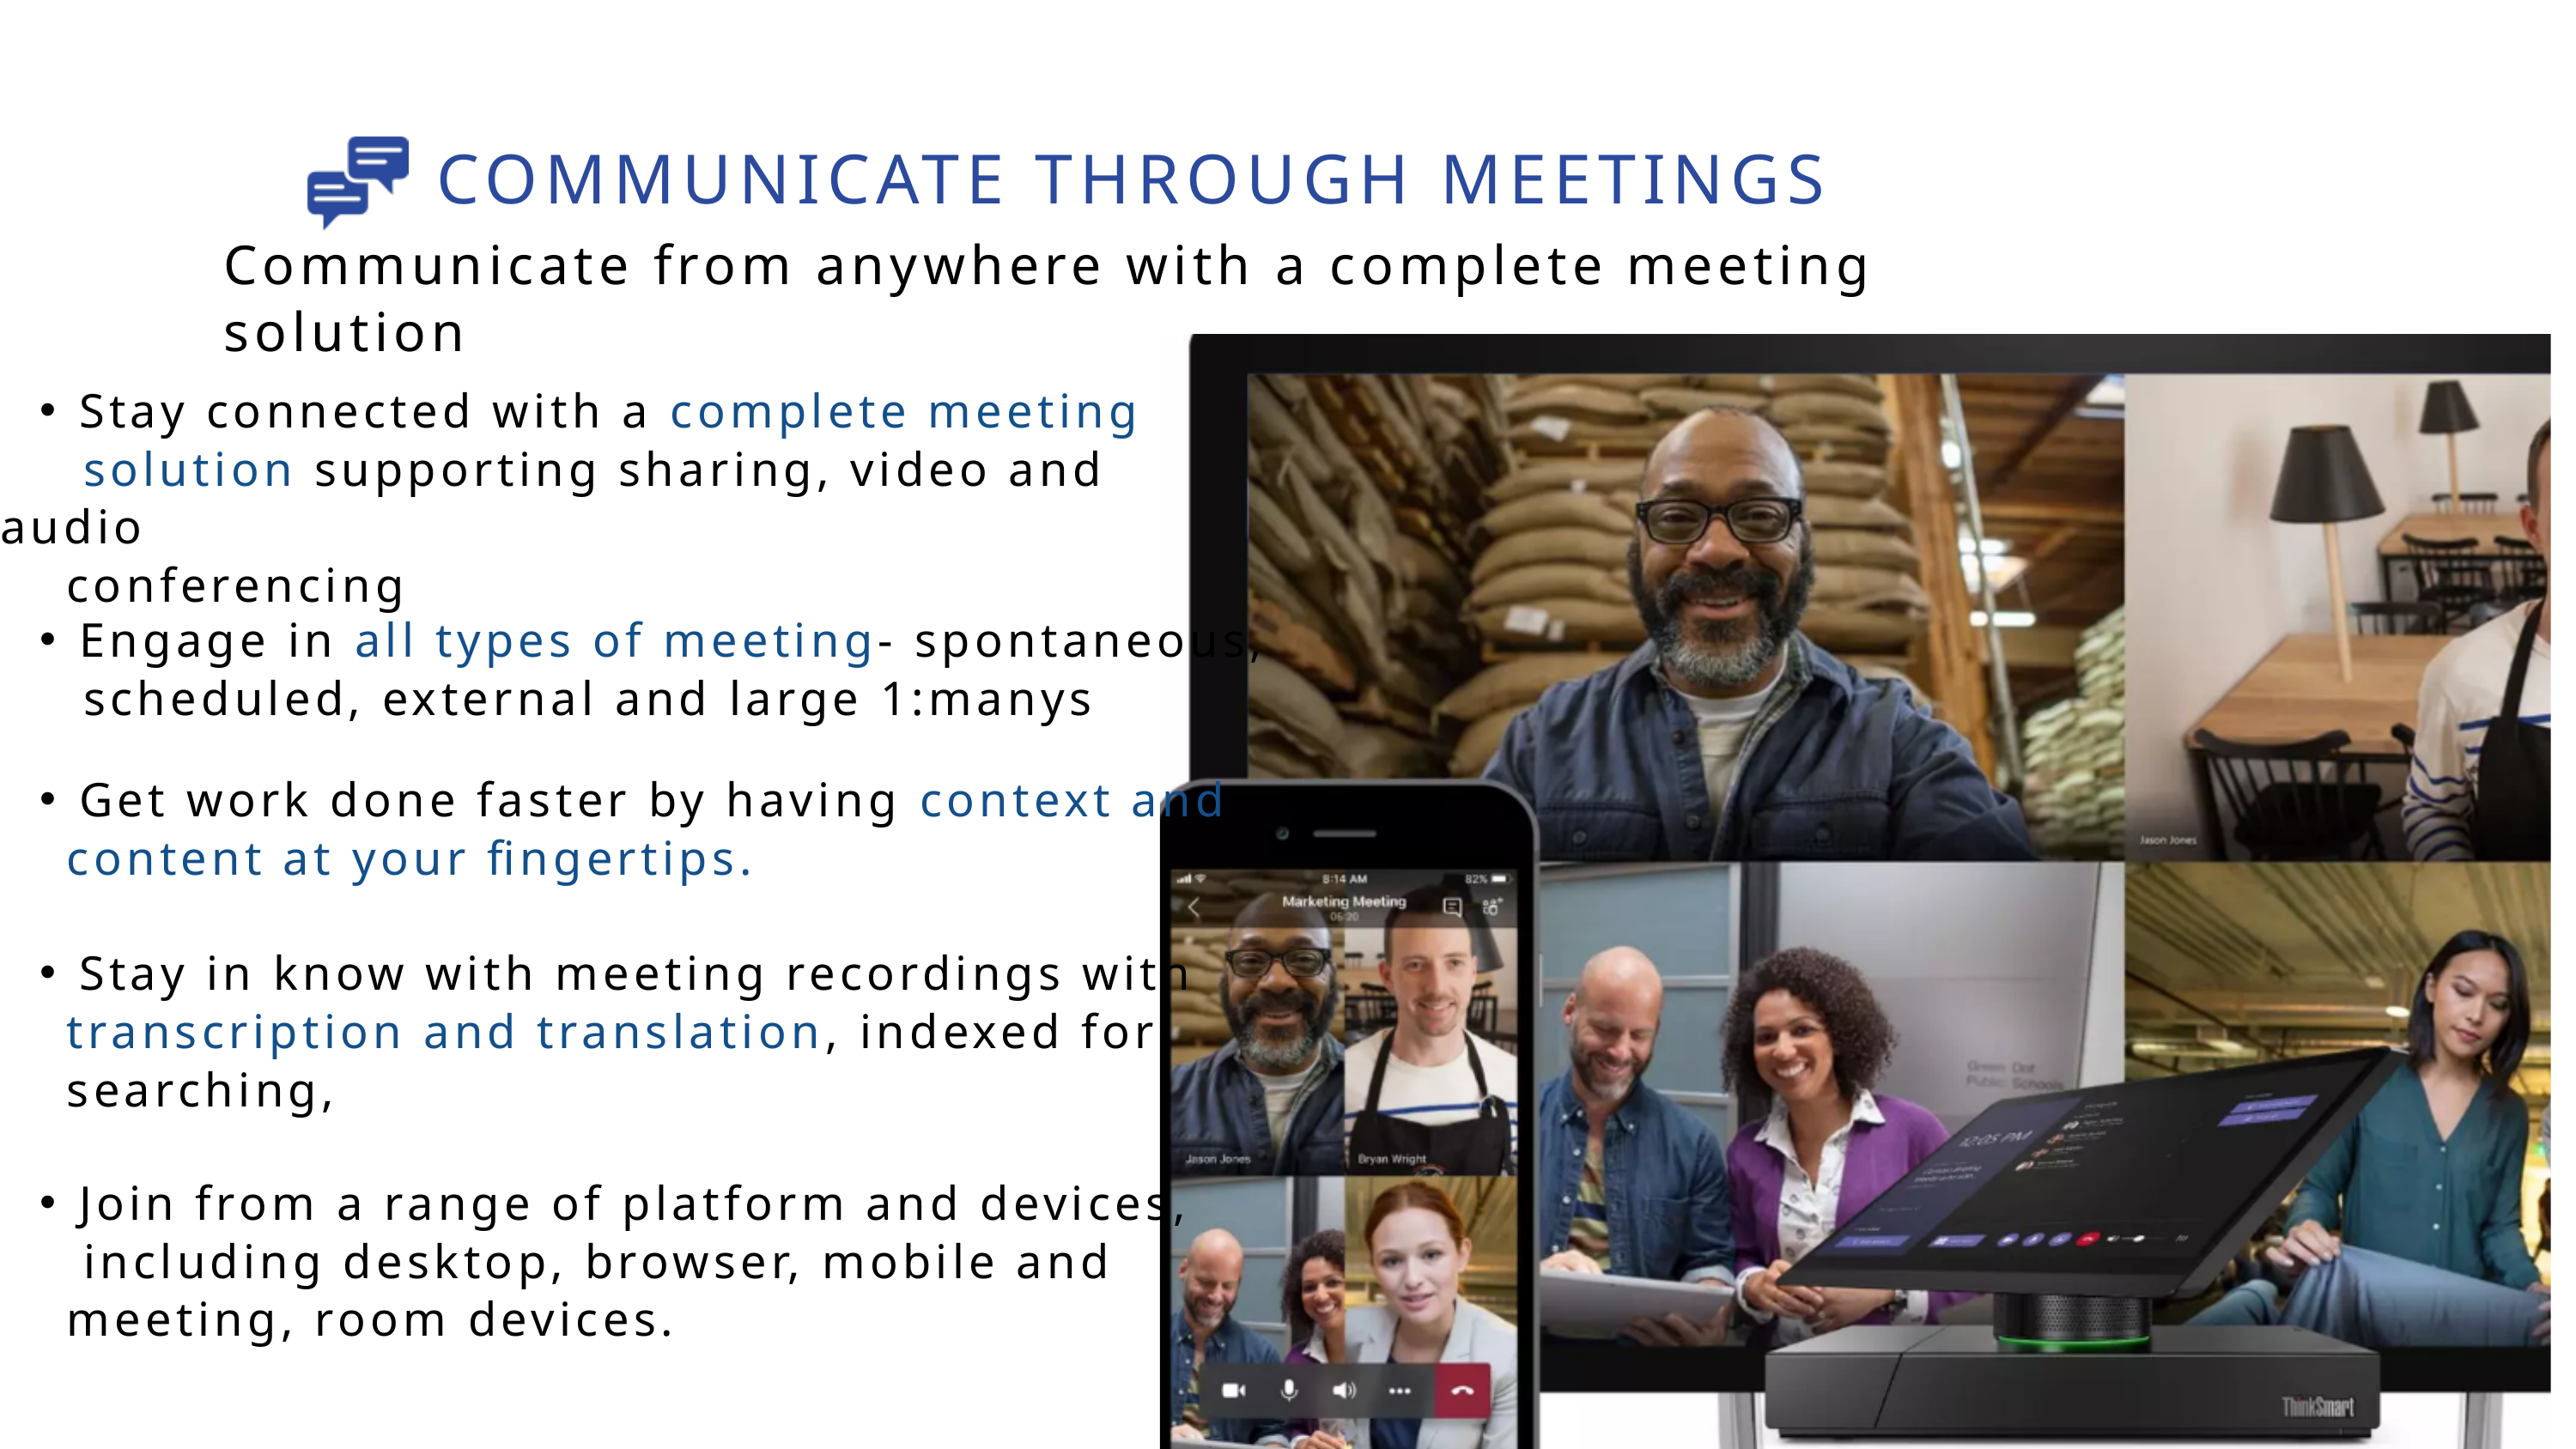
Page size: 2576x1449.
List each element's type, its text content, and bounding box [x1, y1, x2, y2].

text_box COMMUNICATE THROUGH MEETINGS [1318, 122, 2312, 218]
text_box Get work done faster by having context and content at your fingertips. [0, 767, 1154, 941]
picture [307, 136, 409, 231]
text_box COMMUNICATE THROUGH MEETINGS [436, 122, 924, 218]
picture [1159, 333, 2551, 1449]
text_box Stay in know with meeting recordings with transcription and translation, indexed for searching, [0, 941, 1154, 1117]
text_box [928, 0, 1314, 335]
text_box Stay connected with a complete meeting solution supporting sharing, video and audio conferencing [0, 379, 1154, 608]
text_box Engage in all types of meeting- spontaneous, scheduled, external and large 1:manys [0, 608, 1154, 724]
text_box Communicate from anywhere with a complete meeting solution [1318, 227, 2136, 331]
text_box Join from a range of platform and devices, including desktop, browser, mobile and meeting, room devices. [0, 1171, 1154, 1404]
text_box Communicate from anywhere with a complete meeting solution [223, 227, 1154, 362]
